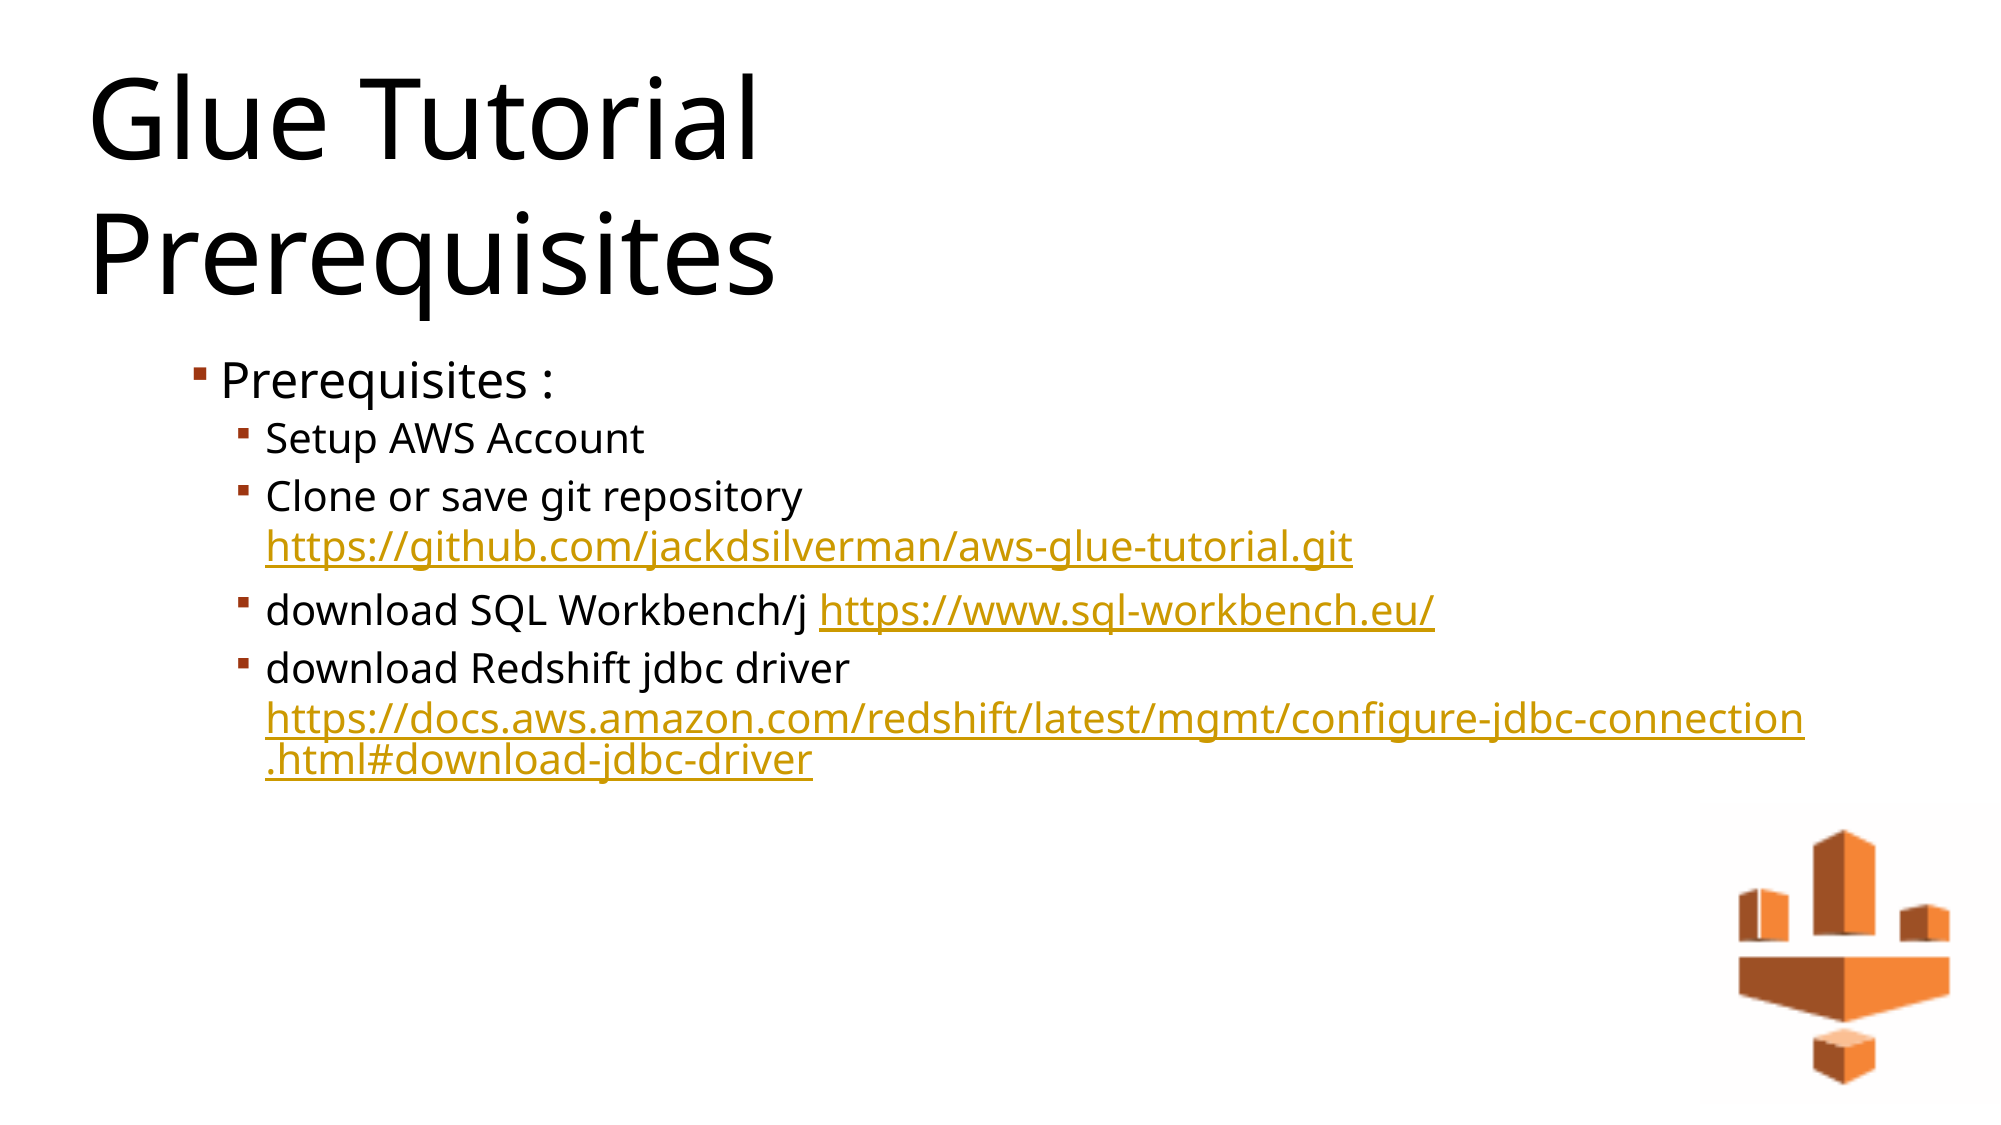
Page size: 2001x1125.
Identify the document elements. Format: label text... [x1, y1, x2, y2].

list Prerequisites : Setup AWS Account Clone or save git repository https://github.com/jackdsilverman/aws-glue-tutorial.git download SQL Workbench/j https://www.sql-workbench.eu/ download Redshift jdbc driver https://docs.aws.amazon.com/redshift/latest/mgmt/configure-jdbc-connection.html#download-jdbc-driver [175, 348, 1826, 1013]
picture [1700, 803, 2000, 1104]
text_box Glue Tutorial Prerequisites [72, 39, 1493, 324]
